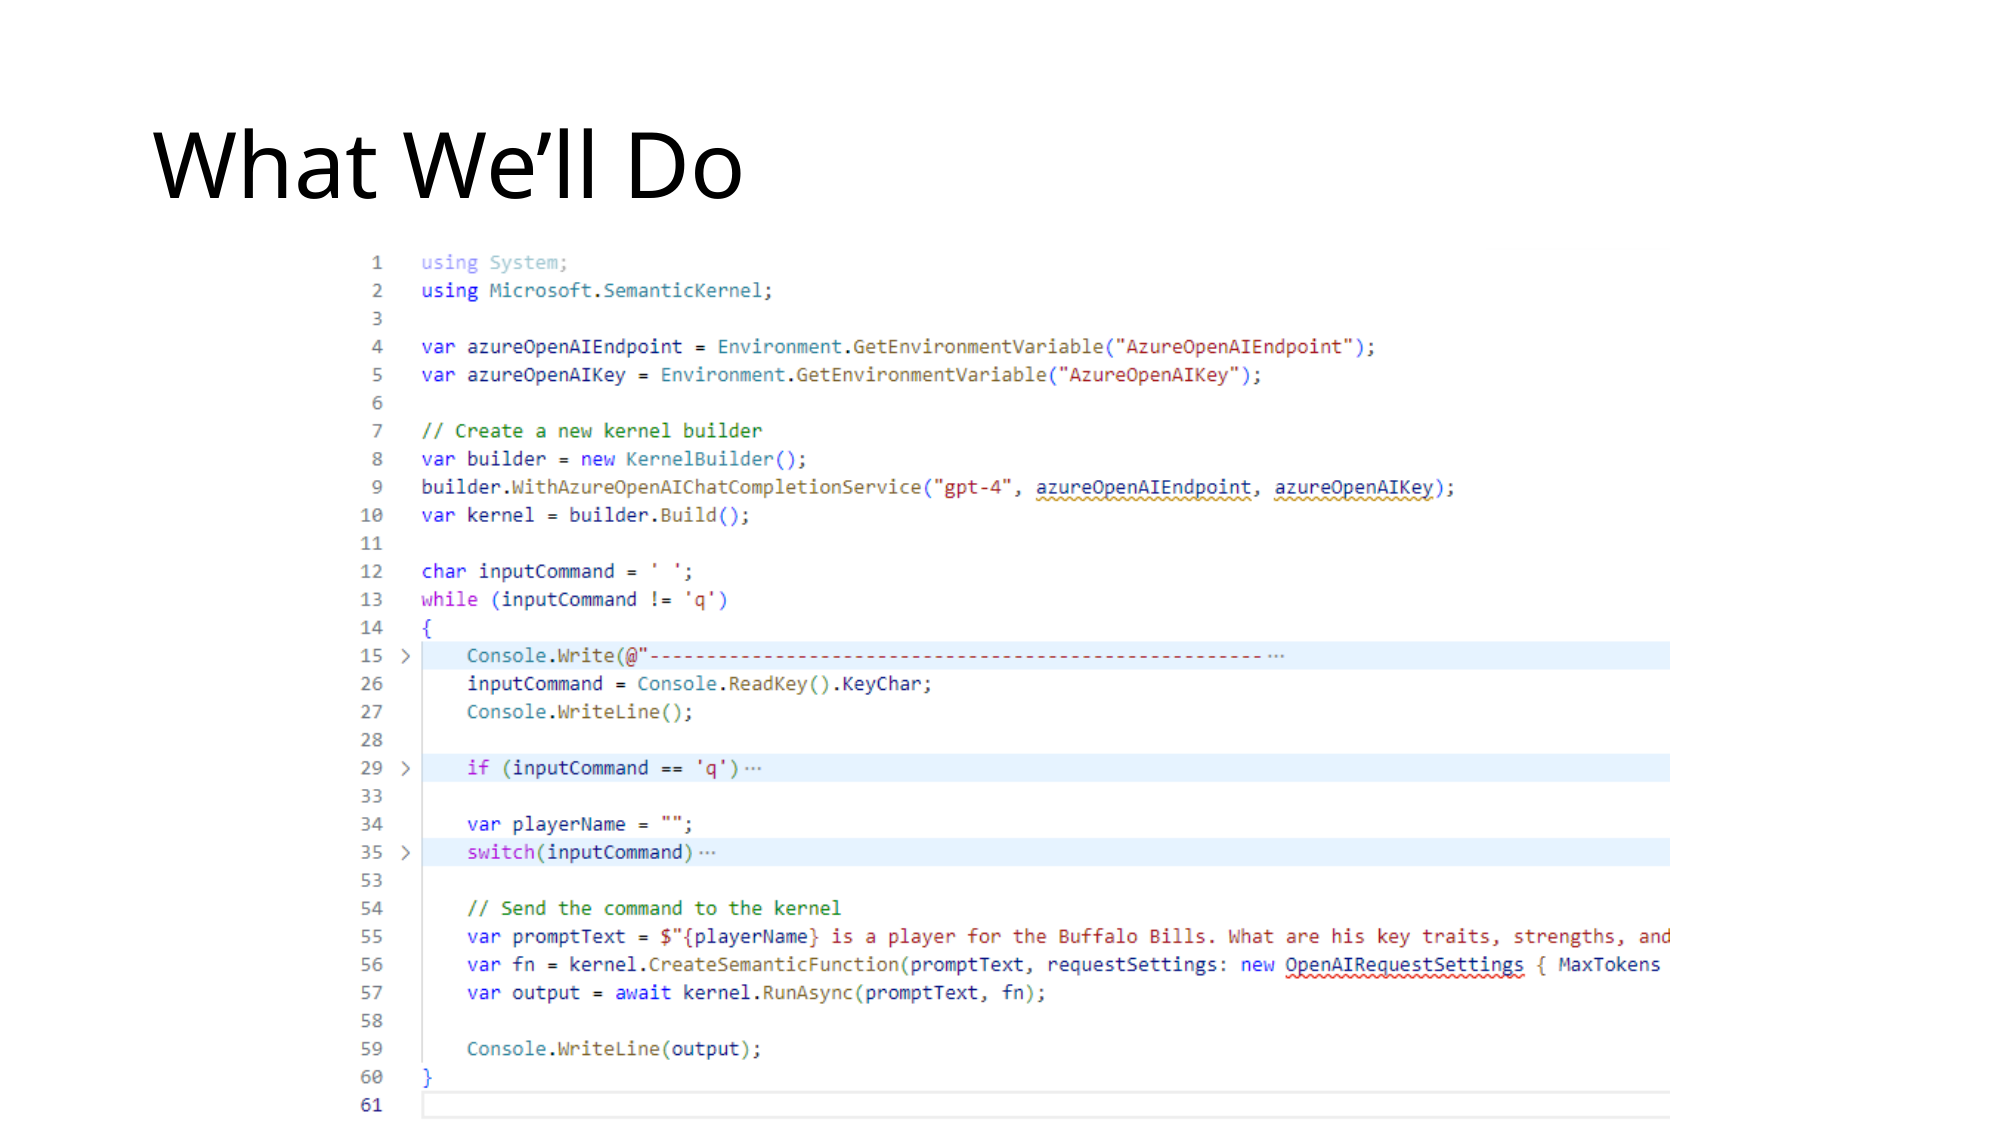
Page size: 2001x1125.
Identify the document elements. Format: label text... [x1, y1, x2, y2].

title What We’ll Do [137, 59, 1863, 278]
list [330, 247, 1670, 1125]
